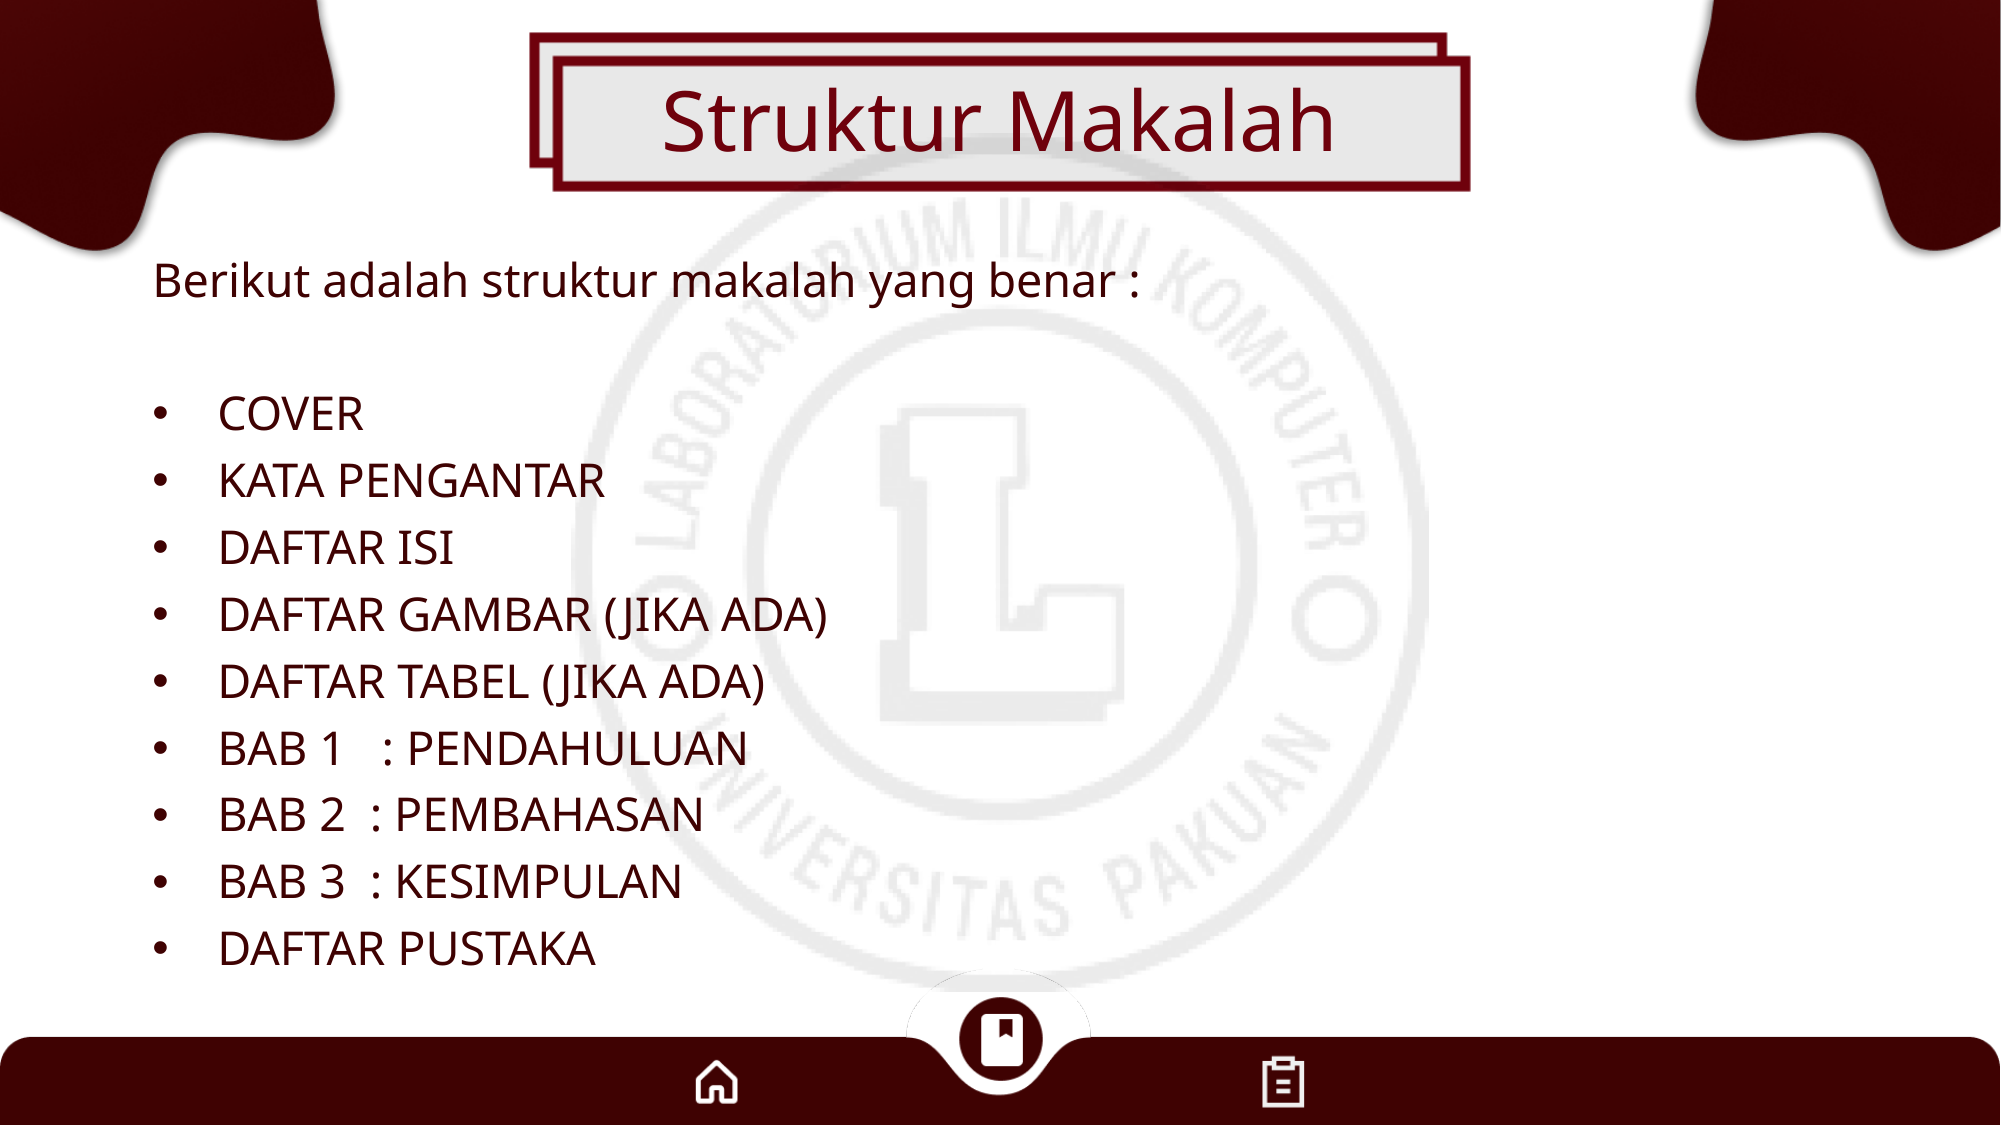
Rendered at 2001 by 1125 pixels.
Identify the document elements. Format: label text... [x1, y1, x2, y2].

list Berikut adalah struktur makalah yang benar : COVER KATA PENGANTAR DAFTAR ISI DAFTAR GAMBAR (JIKA ADA) DAFTAR TABEL (JIKA ADA) BAB 1 : PENDAHULUAN BAB 2 : PEMBAHASAN BAB 3 : KESIMPULAN DAFTAR PUSTAKA [137, 249, 1887, 992]
title Struktur Makalah [435, 47, 1565, 177]
picture [1500, 0, 2001, 402]
picture [0, 0, 1471, 402]
picture [0, 968, 2000, 1125]
